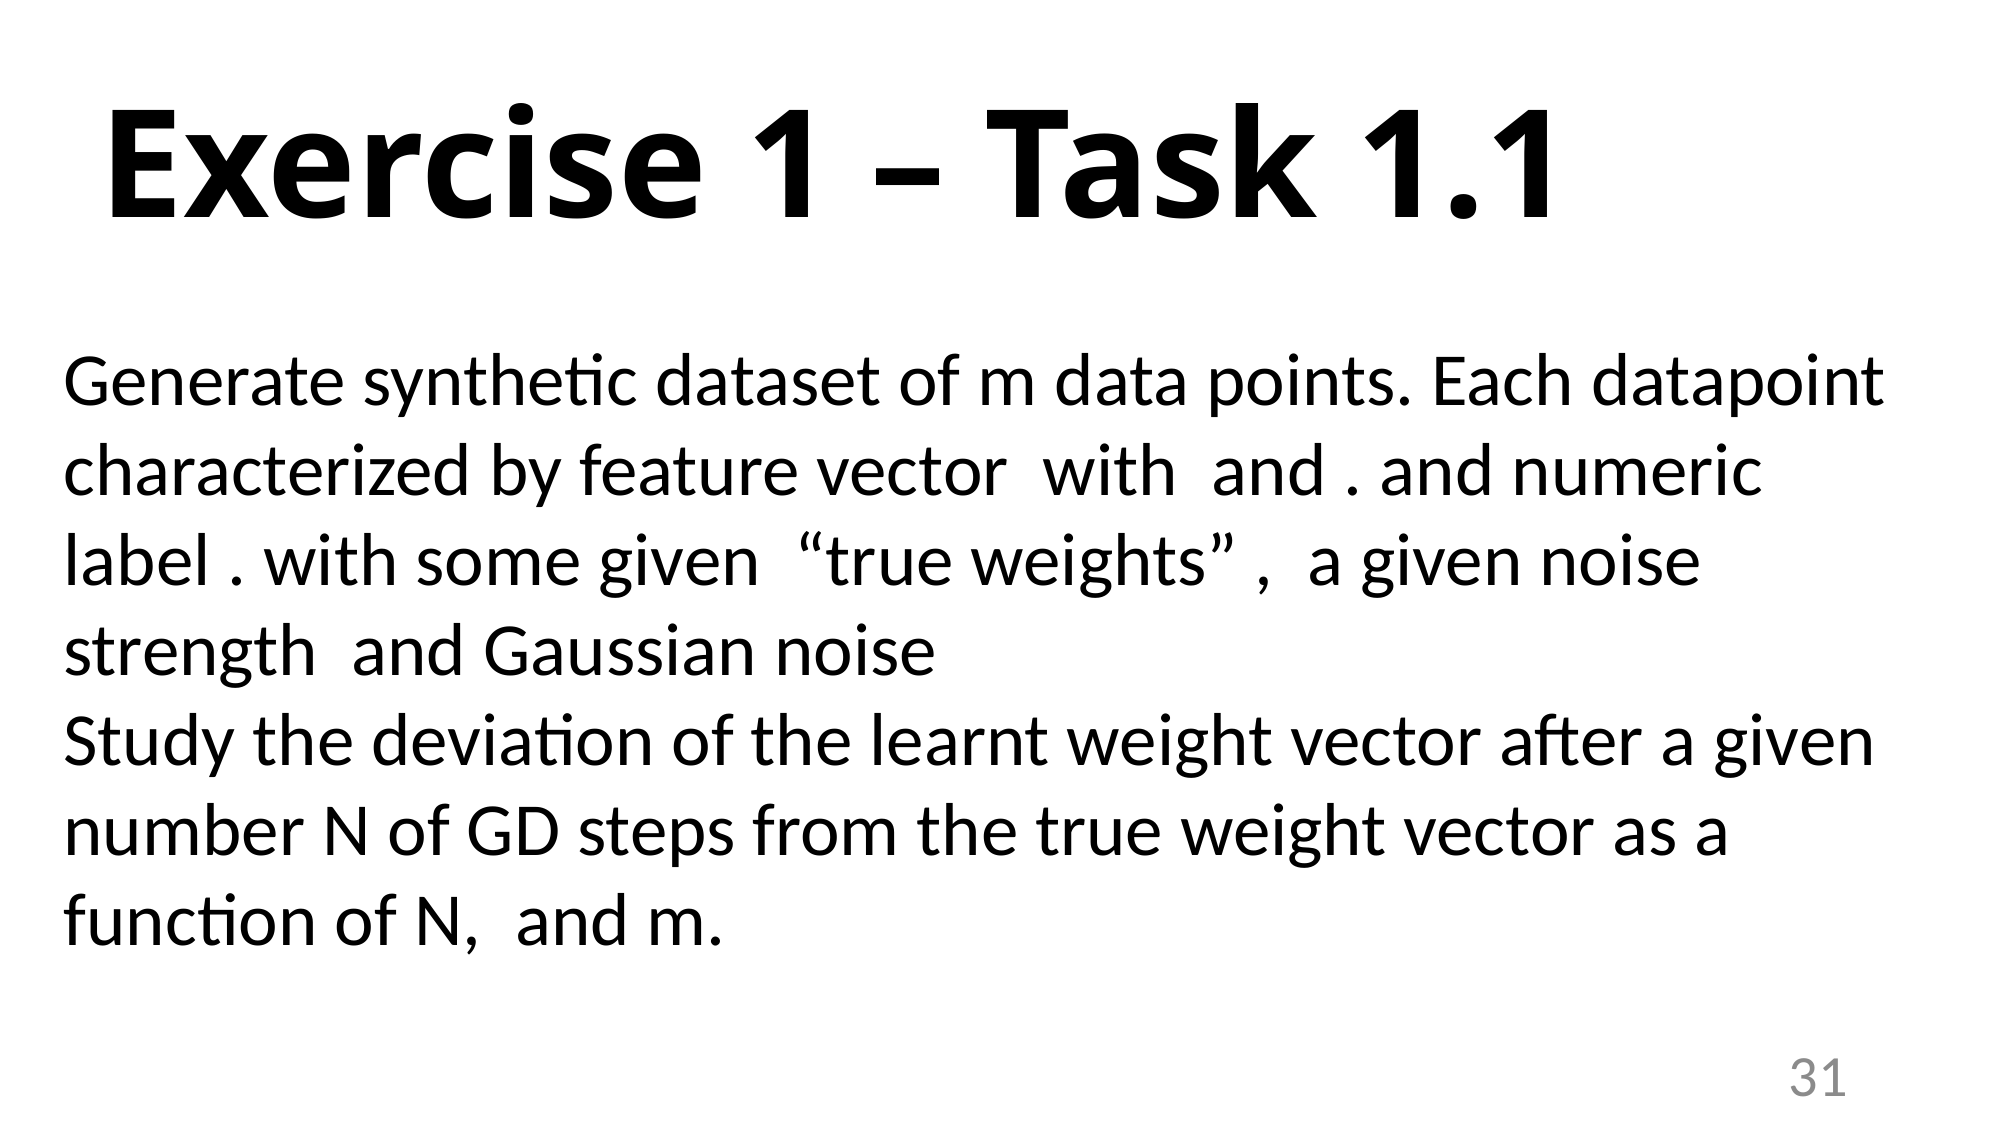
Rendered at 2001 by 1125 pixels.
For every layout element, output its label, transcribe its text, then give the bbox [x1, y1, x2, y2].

slide_number 31 [1412, 1042, 1863, 1103]
title Exercise 1 – Task 1.1 [85, 59, 2000, 278]
